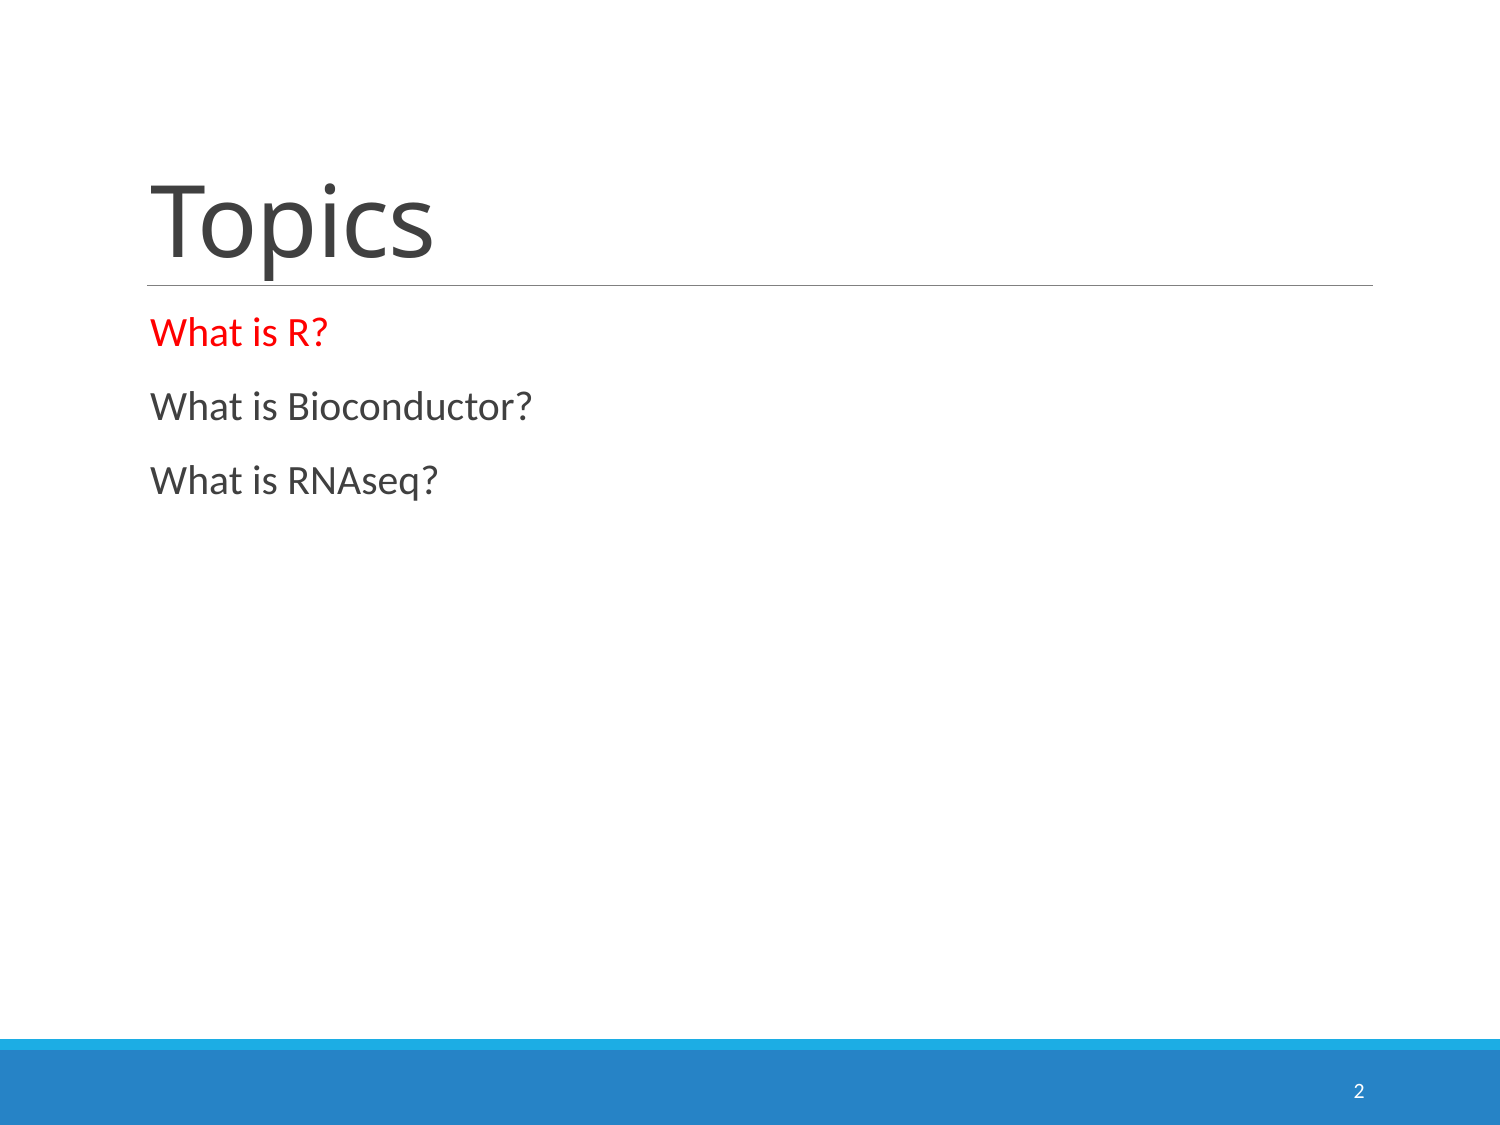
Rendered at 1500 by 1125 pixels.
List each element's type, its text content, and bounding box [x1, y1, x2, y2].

slide_number 2 [1218, 1059, 1380, 1120]
title Topics [135, 47, 1373, 285]
list What is R? What is Bioconductor? What is RNAseq? [135, 302, 1373, 963]
